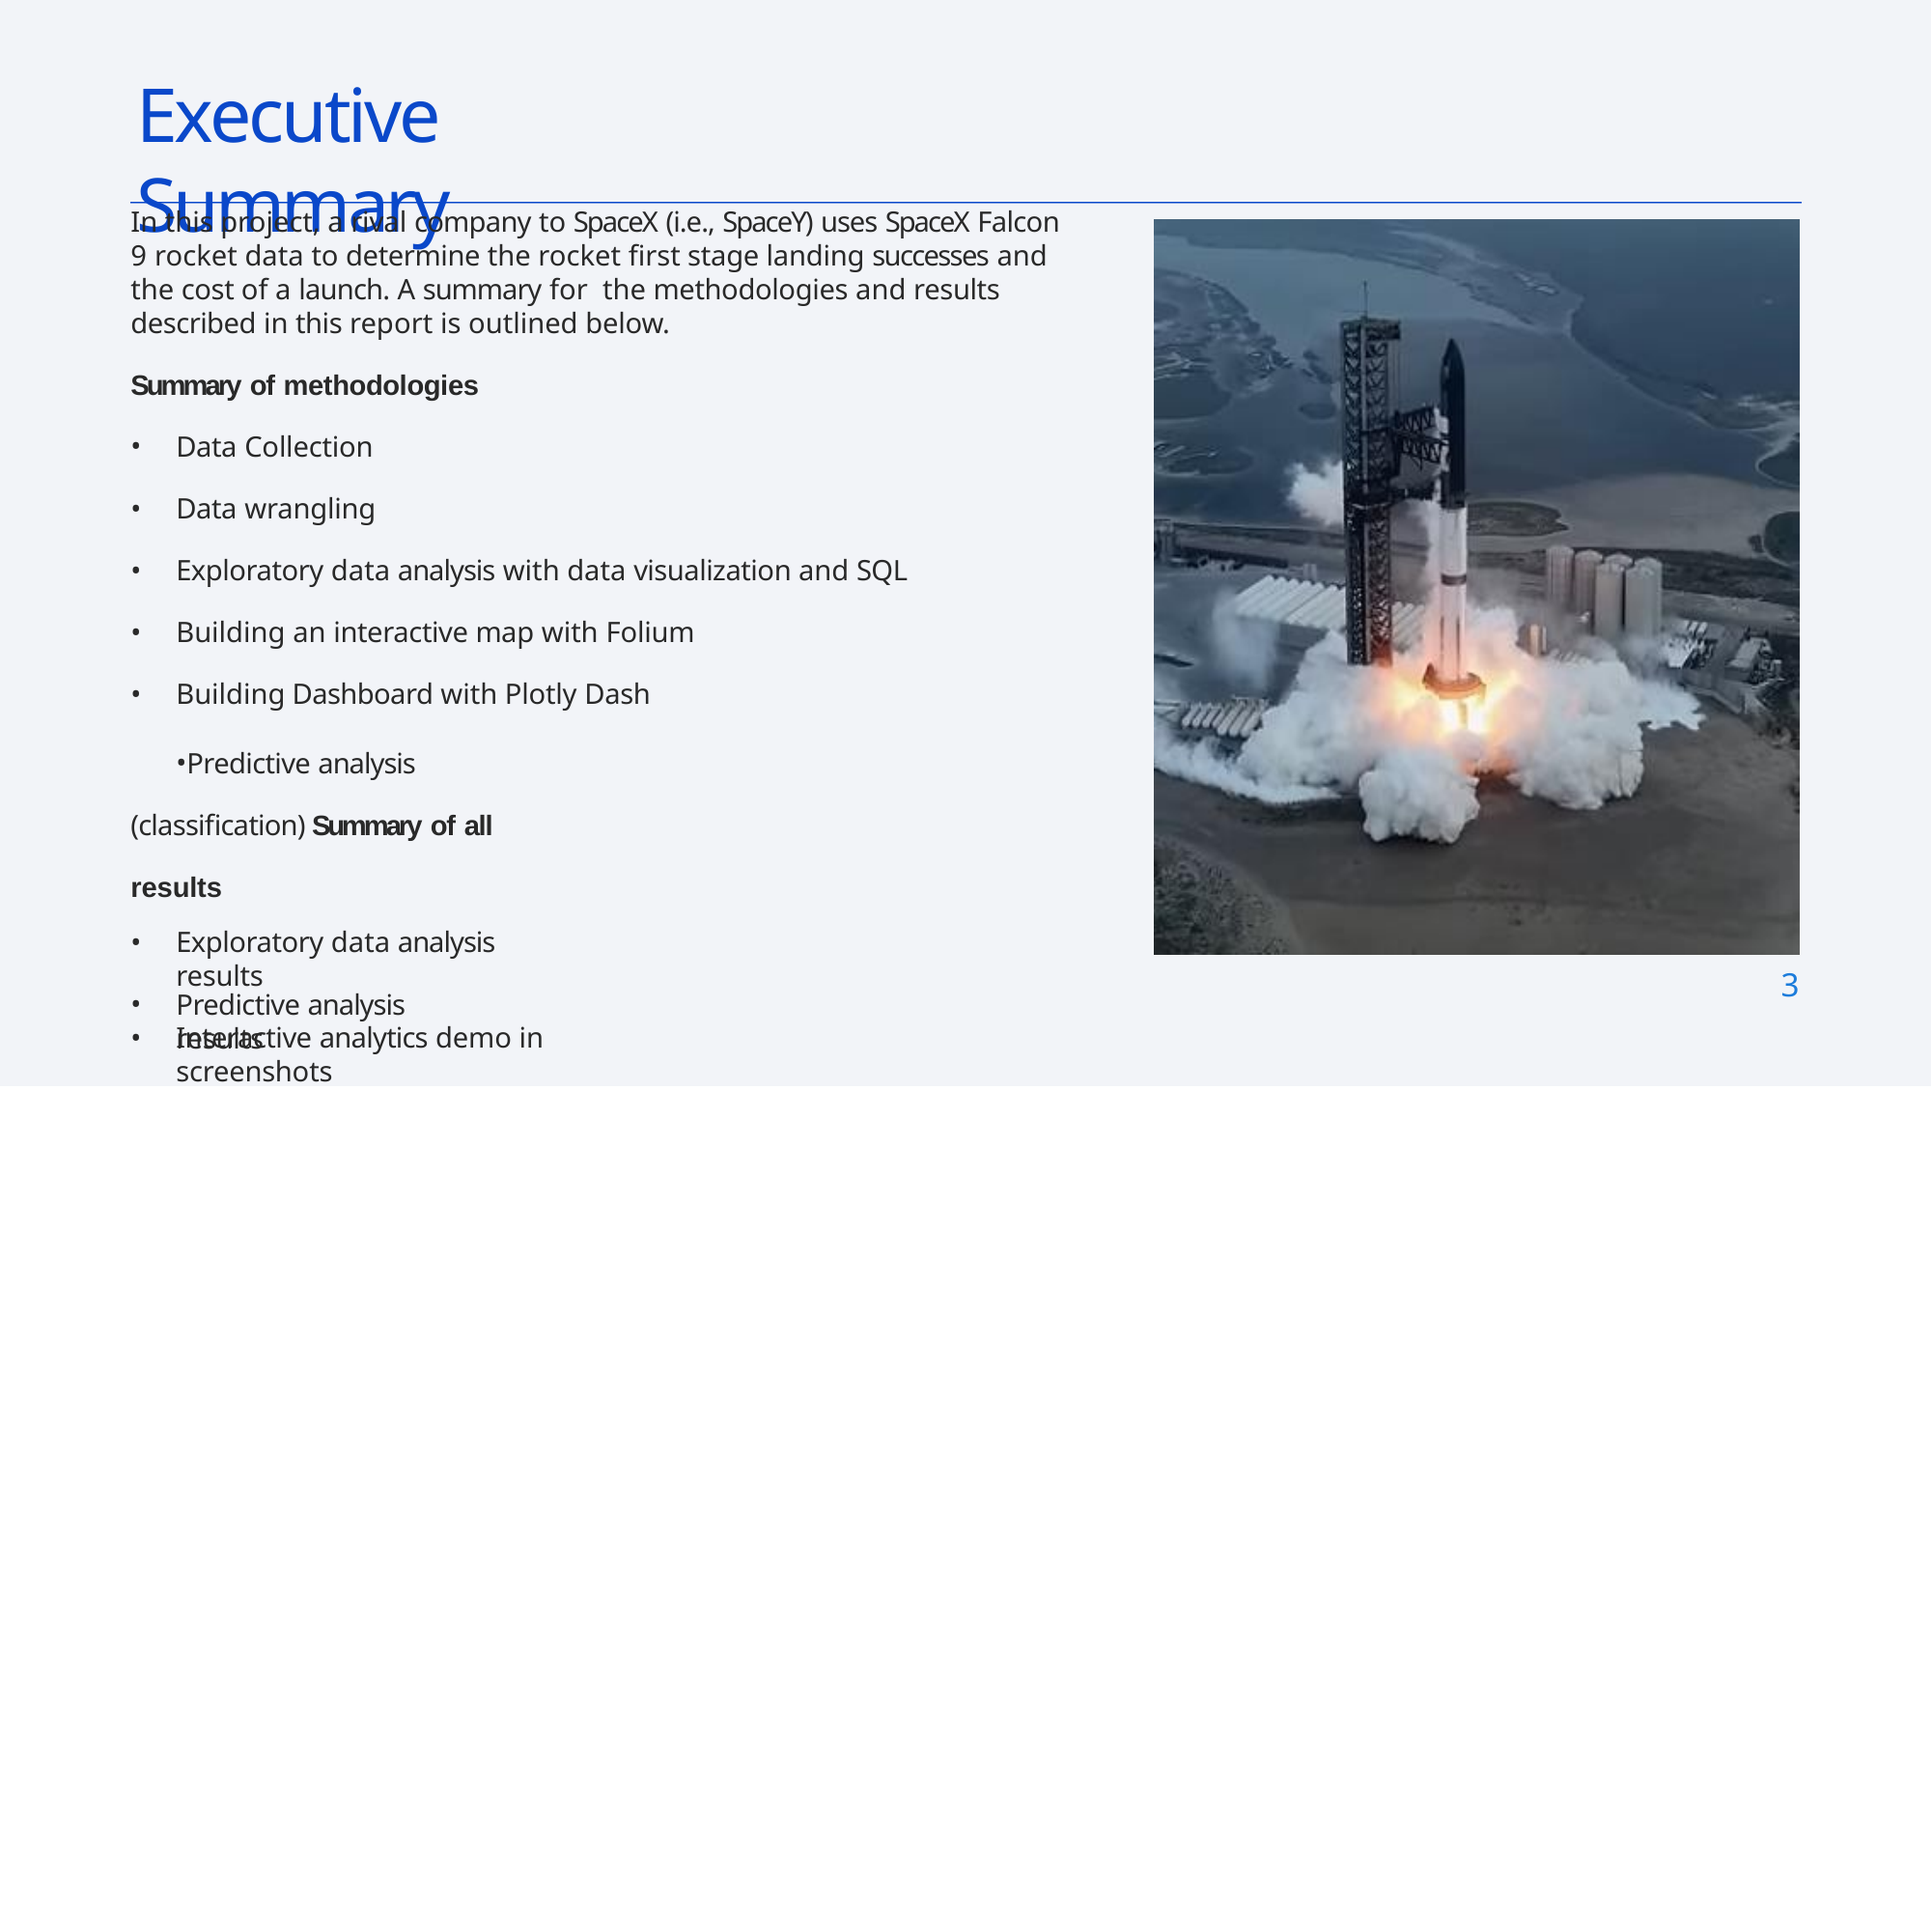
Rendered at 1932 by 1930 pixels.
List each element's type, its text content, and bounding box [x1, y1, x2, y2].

text_box In this project, a rival company to SpaceX (i.e., SpaceY) uses SpaceX Falcon 9 rocket data to determine the rocket first stage landing successes and the cost of a launch. A summary for the methodologies and results described in this report is outlined below. Summary of methodologies Data Collection Data wrangling Exploratory data analysis with data visualization and SQL Building an interactive map with Folium Building Dashboard with Plotly Dash Predictive analysis (classification) Summary of all results Exploratory data analysis results Interactive analytics demo in screenshots [128, 201, 1069, 1088]
title Executive Summary [134, 66, 748, 201]
text_box Predictive analysis results [128, 984, 487, 1054]
text_box 3 [1778, 963, 1803, 1004]
picture [0, 0, 1931, 1086]
